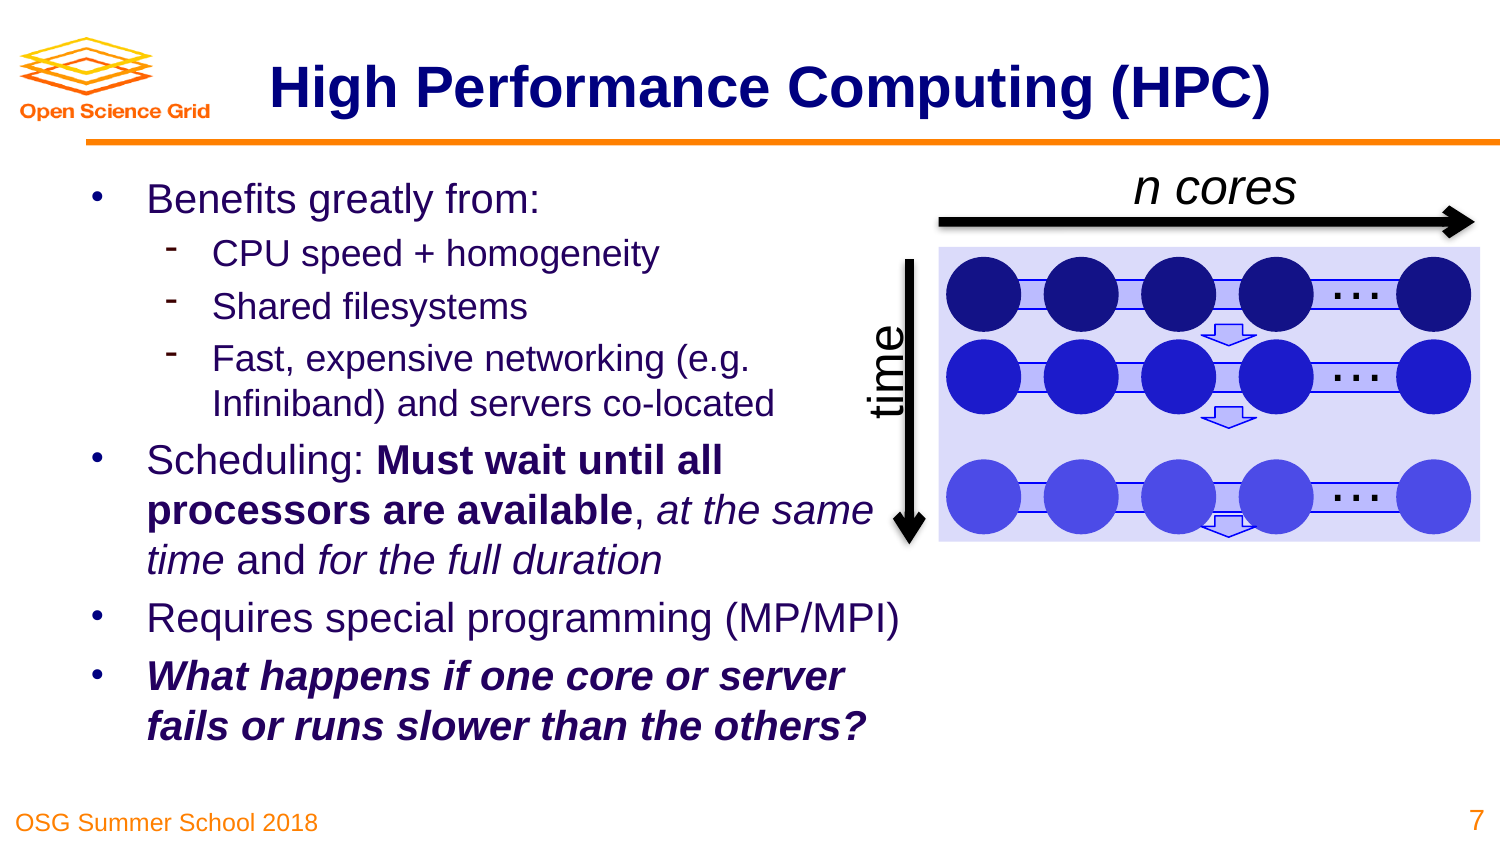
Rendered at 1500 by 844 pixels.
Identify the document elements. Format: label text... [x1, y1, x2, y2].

picture [0, 20, 201, 134]
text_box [845, 146, 1476, 545]
list Benefits greatly from: CPU speed + homogeneity Shared filesystems Fast, expensive networking (e.g. Infiniband) and servers co-located Scheduling: Must wait until all processors are available, at the same time and for the full duration Requires special programming (MP/MPI) What happens if one core or server fails or runs slower than the others? [75, 164, 922, 741]
slide_number 7 [1430, 787, 1500, 844]
title High Performance Computing (HPC) [201, 14, 1342, 155]
